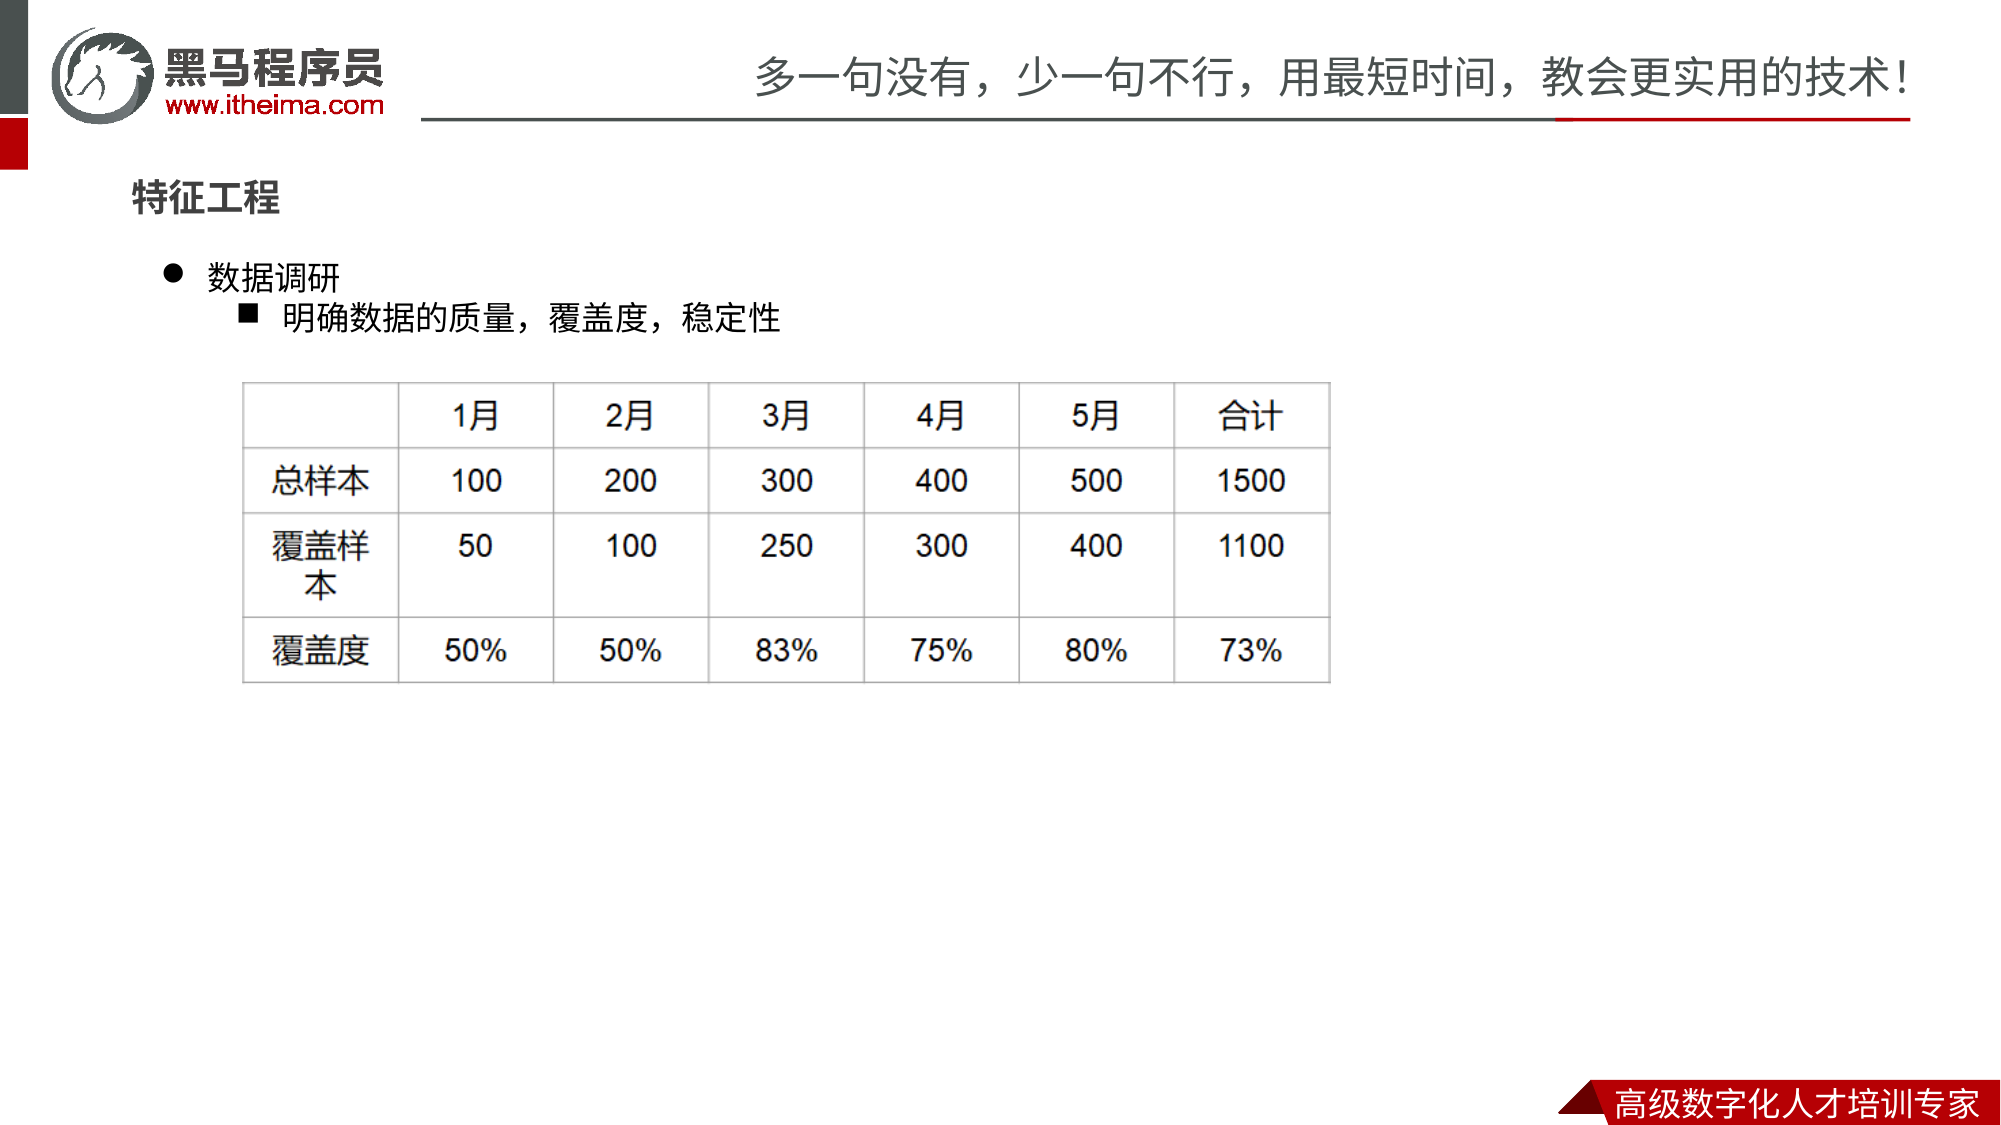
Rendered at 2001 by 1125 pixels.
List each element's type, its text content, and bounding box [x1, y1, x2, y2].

list 特征工程 [116, 154, 1880, 239]
picture [242, 382, 1331, 690]
text_box 数据调研 明确数据的质量，覆盖度，稳定性 [145, 250, 797, 345]
picture [50, 26, 384, 125]
